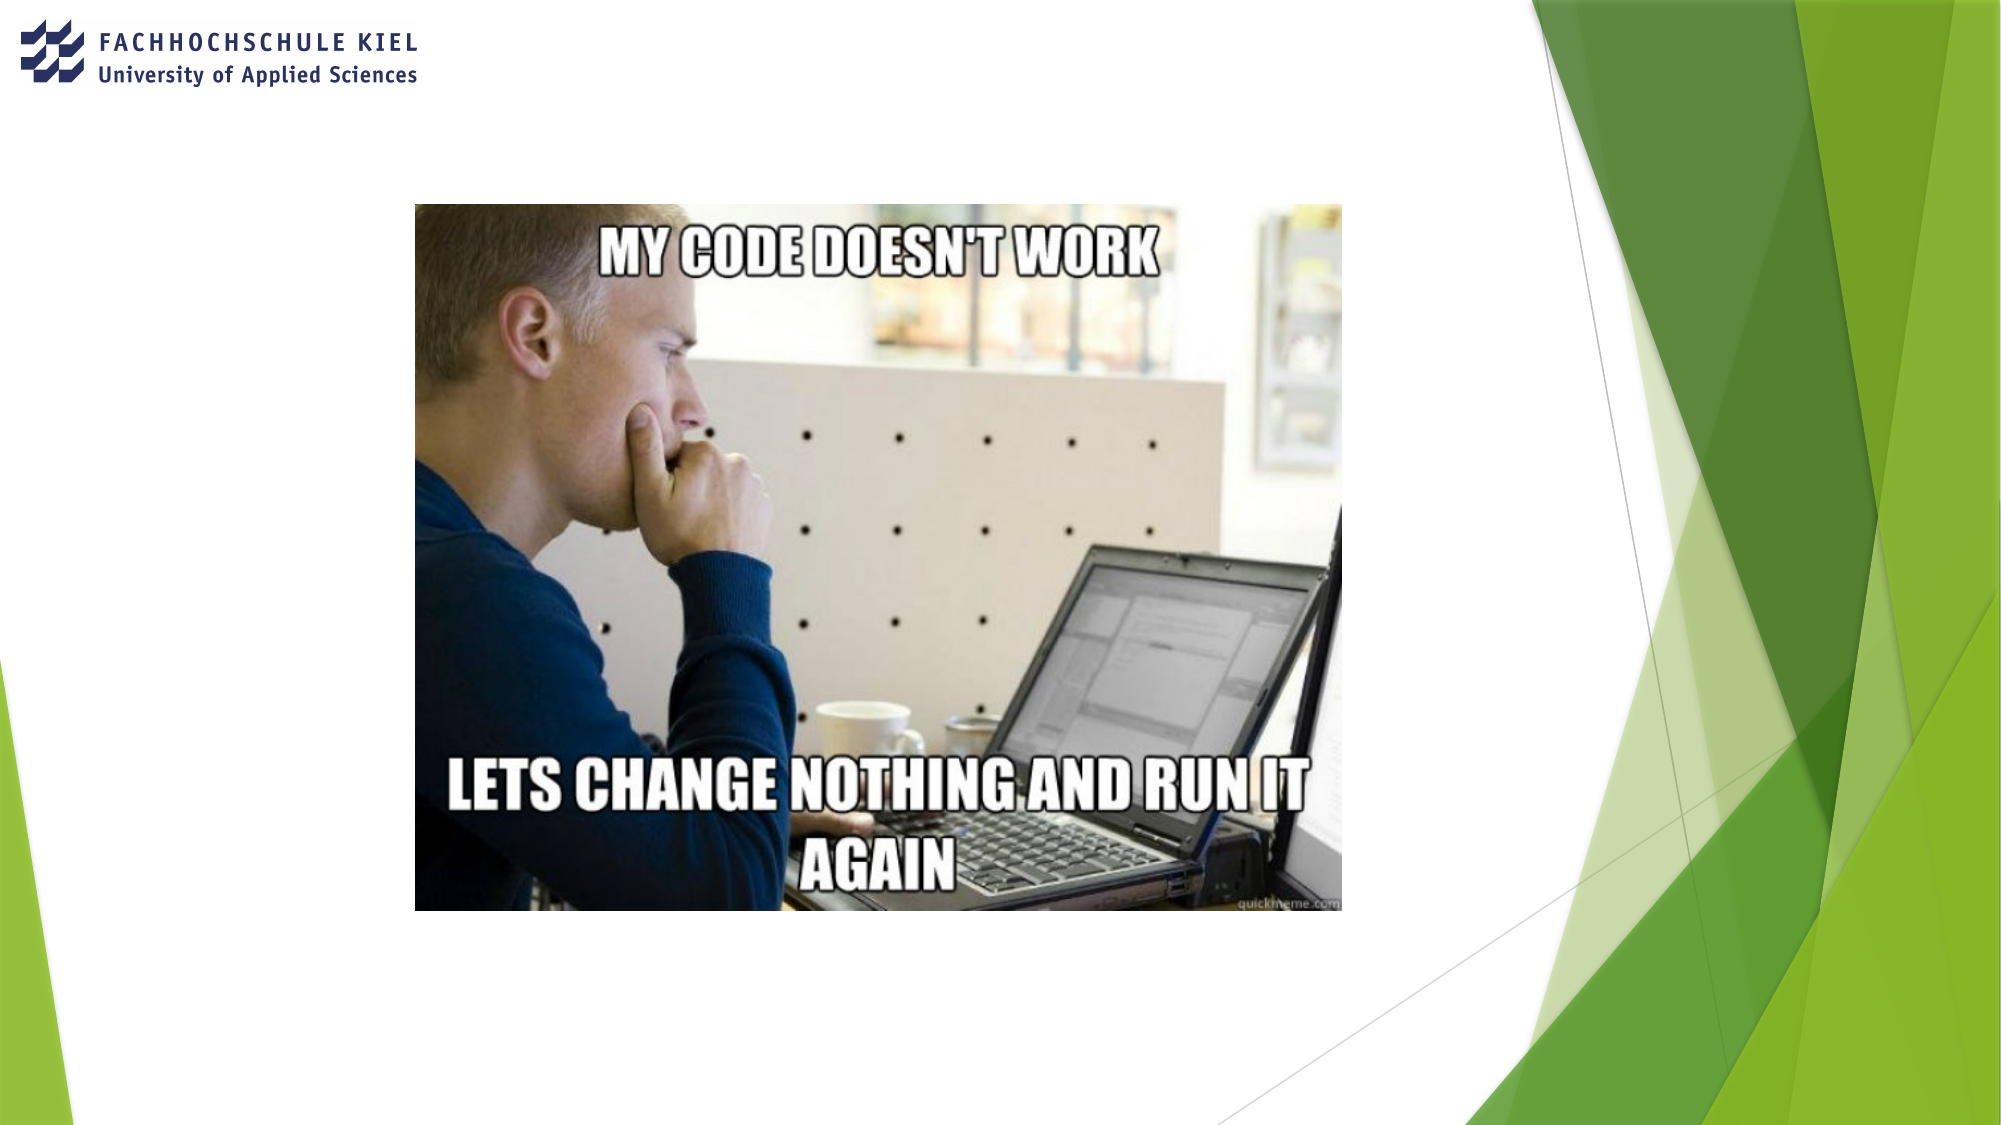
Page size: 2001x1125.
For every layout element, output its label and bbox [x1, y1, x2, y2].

list [415, 203, 1343, 912]
picture [21, 19, 417, 88]
